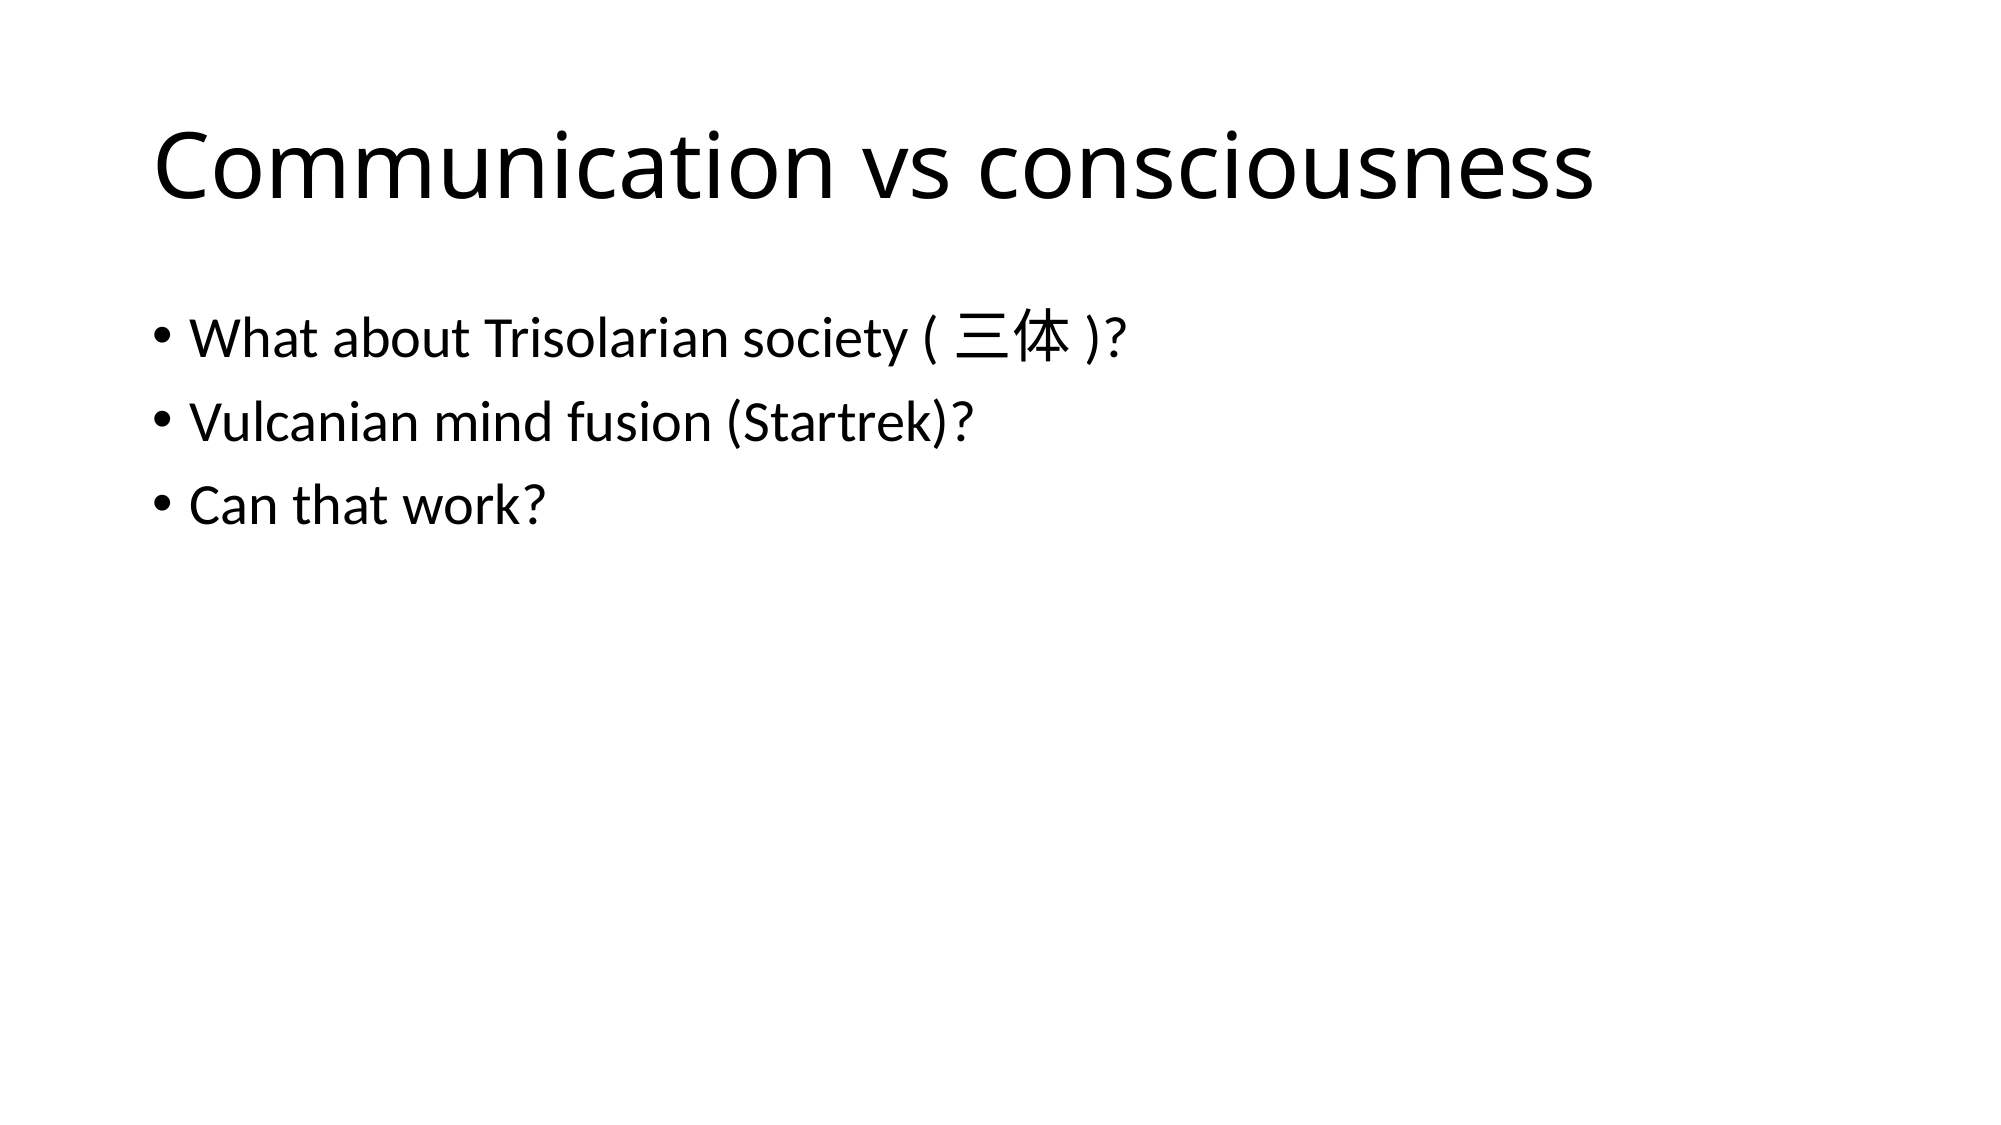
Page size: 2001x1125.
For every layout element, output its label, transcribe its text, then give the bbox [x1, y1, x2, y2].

title Communication vs consciousness [137, 59, 1863, 278]
list What about Trisolarian society (三体)? Vulcanian mind fusion (Startrek)? Can that work? [137, 299, 1863, 1014]
